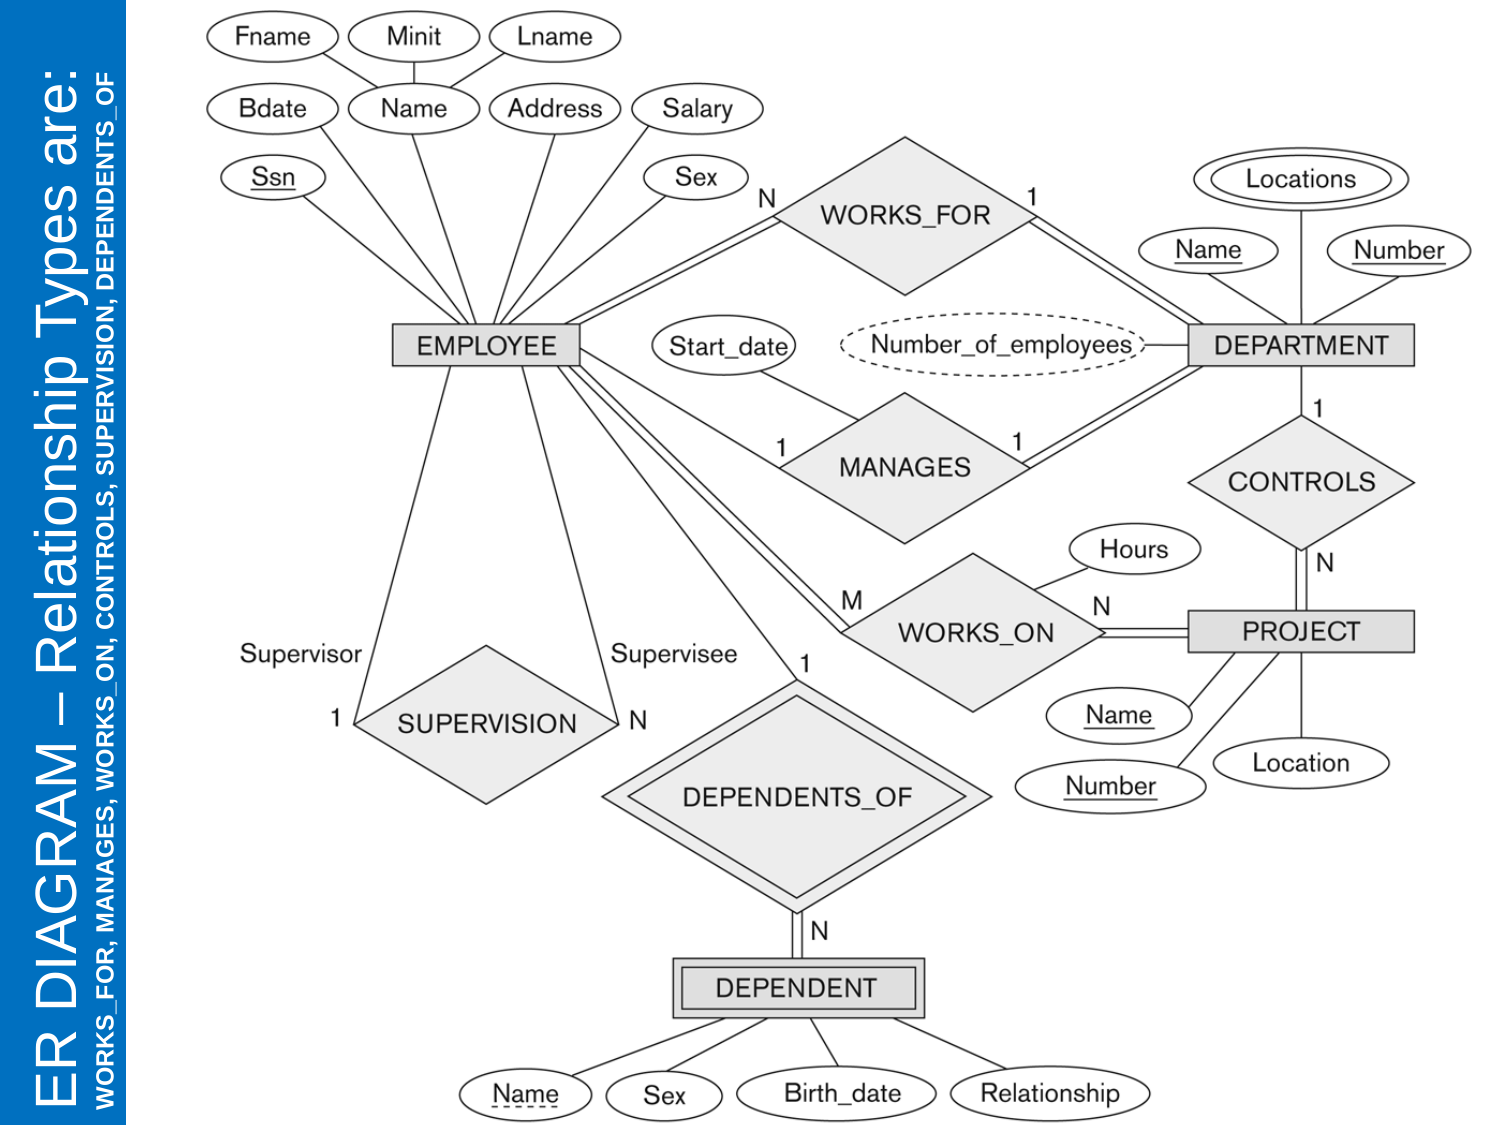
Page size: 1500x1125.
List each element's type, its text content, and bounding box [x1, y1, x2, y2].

picture [187, 8, 1476, 1125]
title ER DIAGRAM – Relationship Types are: WORKS_FOR, MANAGES, WORKS_ON, CONTROLS, SUPERVISION, DEPENDENTS_OF [0, 0, 126, 1125]
